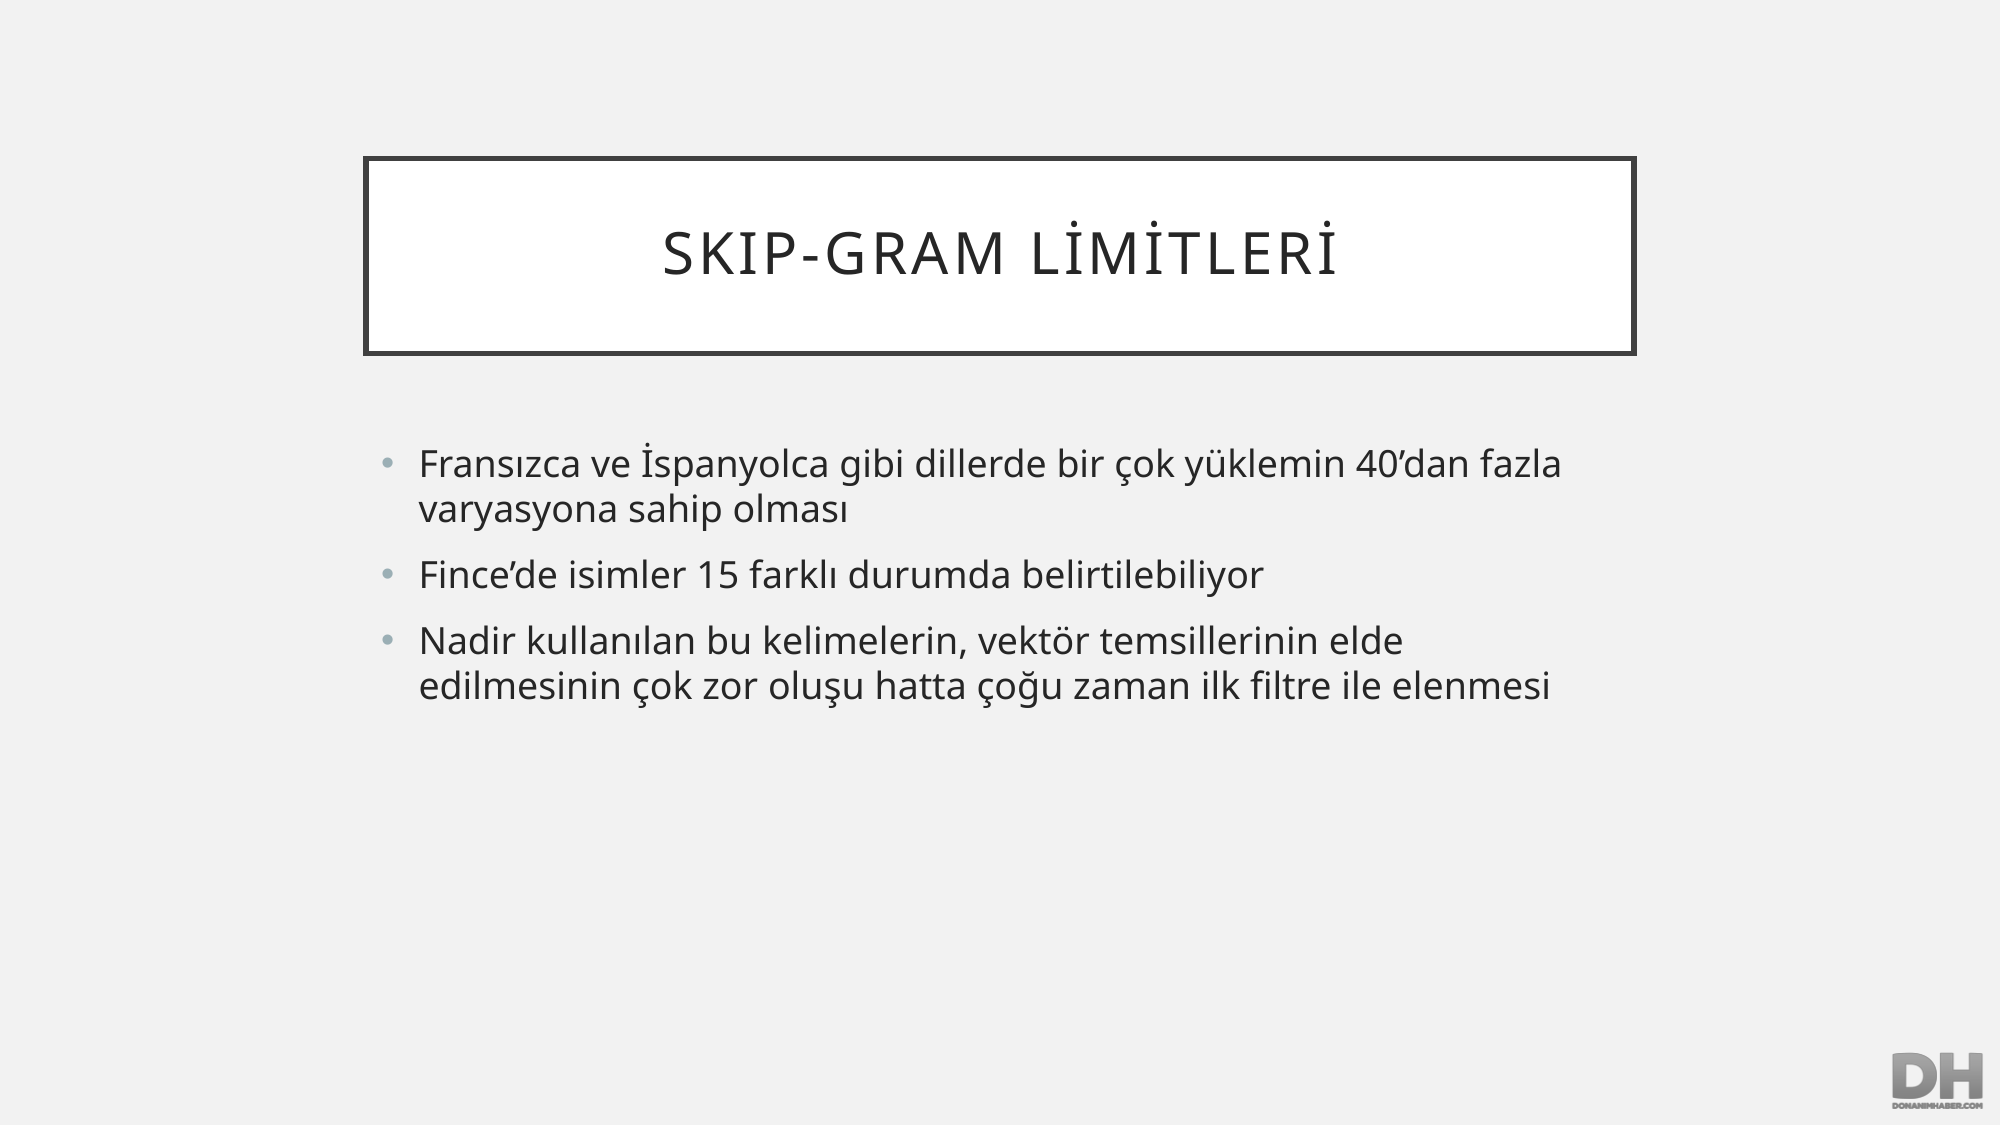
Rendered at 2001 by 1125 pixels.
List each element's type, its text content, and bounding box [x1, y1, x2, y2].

picture [1879, 1047, 1996, 1113]
title SKIP-GRAM Limitleri [363, 156, 1637, 356]
list Fransızca ve İspanyolca gibi dillerde bir çok yüklemin 40’dan fazla varyasyona sahip olması Fince’de isimler 15 farklı durumda belirtilebiliyor Nadir kullanılan bu kelimelerin, vektör temsillerinin elde edilmesinin çok zor oluşu hatta çoğu zaman ilk filtre ile elenmesi [366, 432, 1634, 942]
